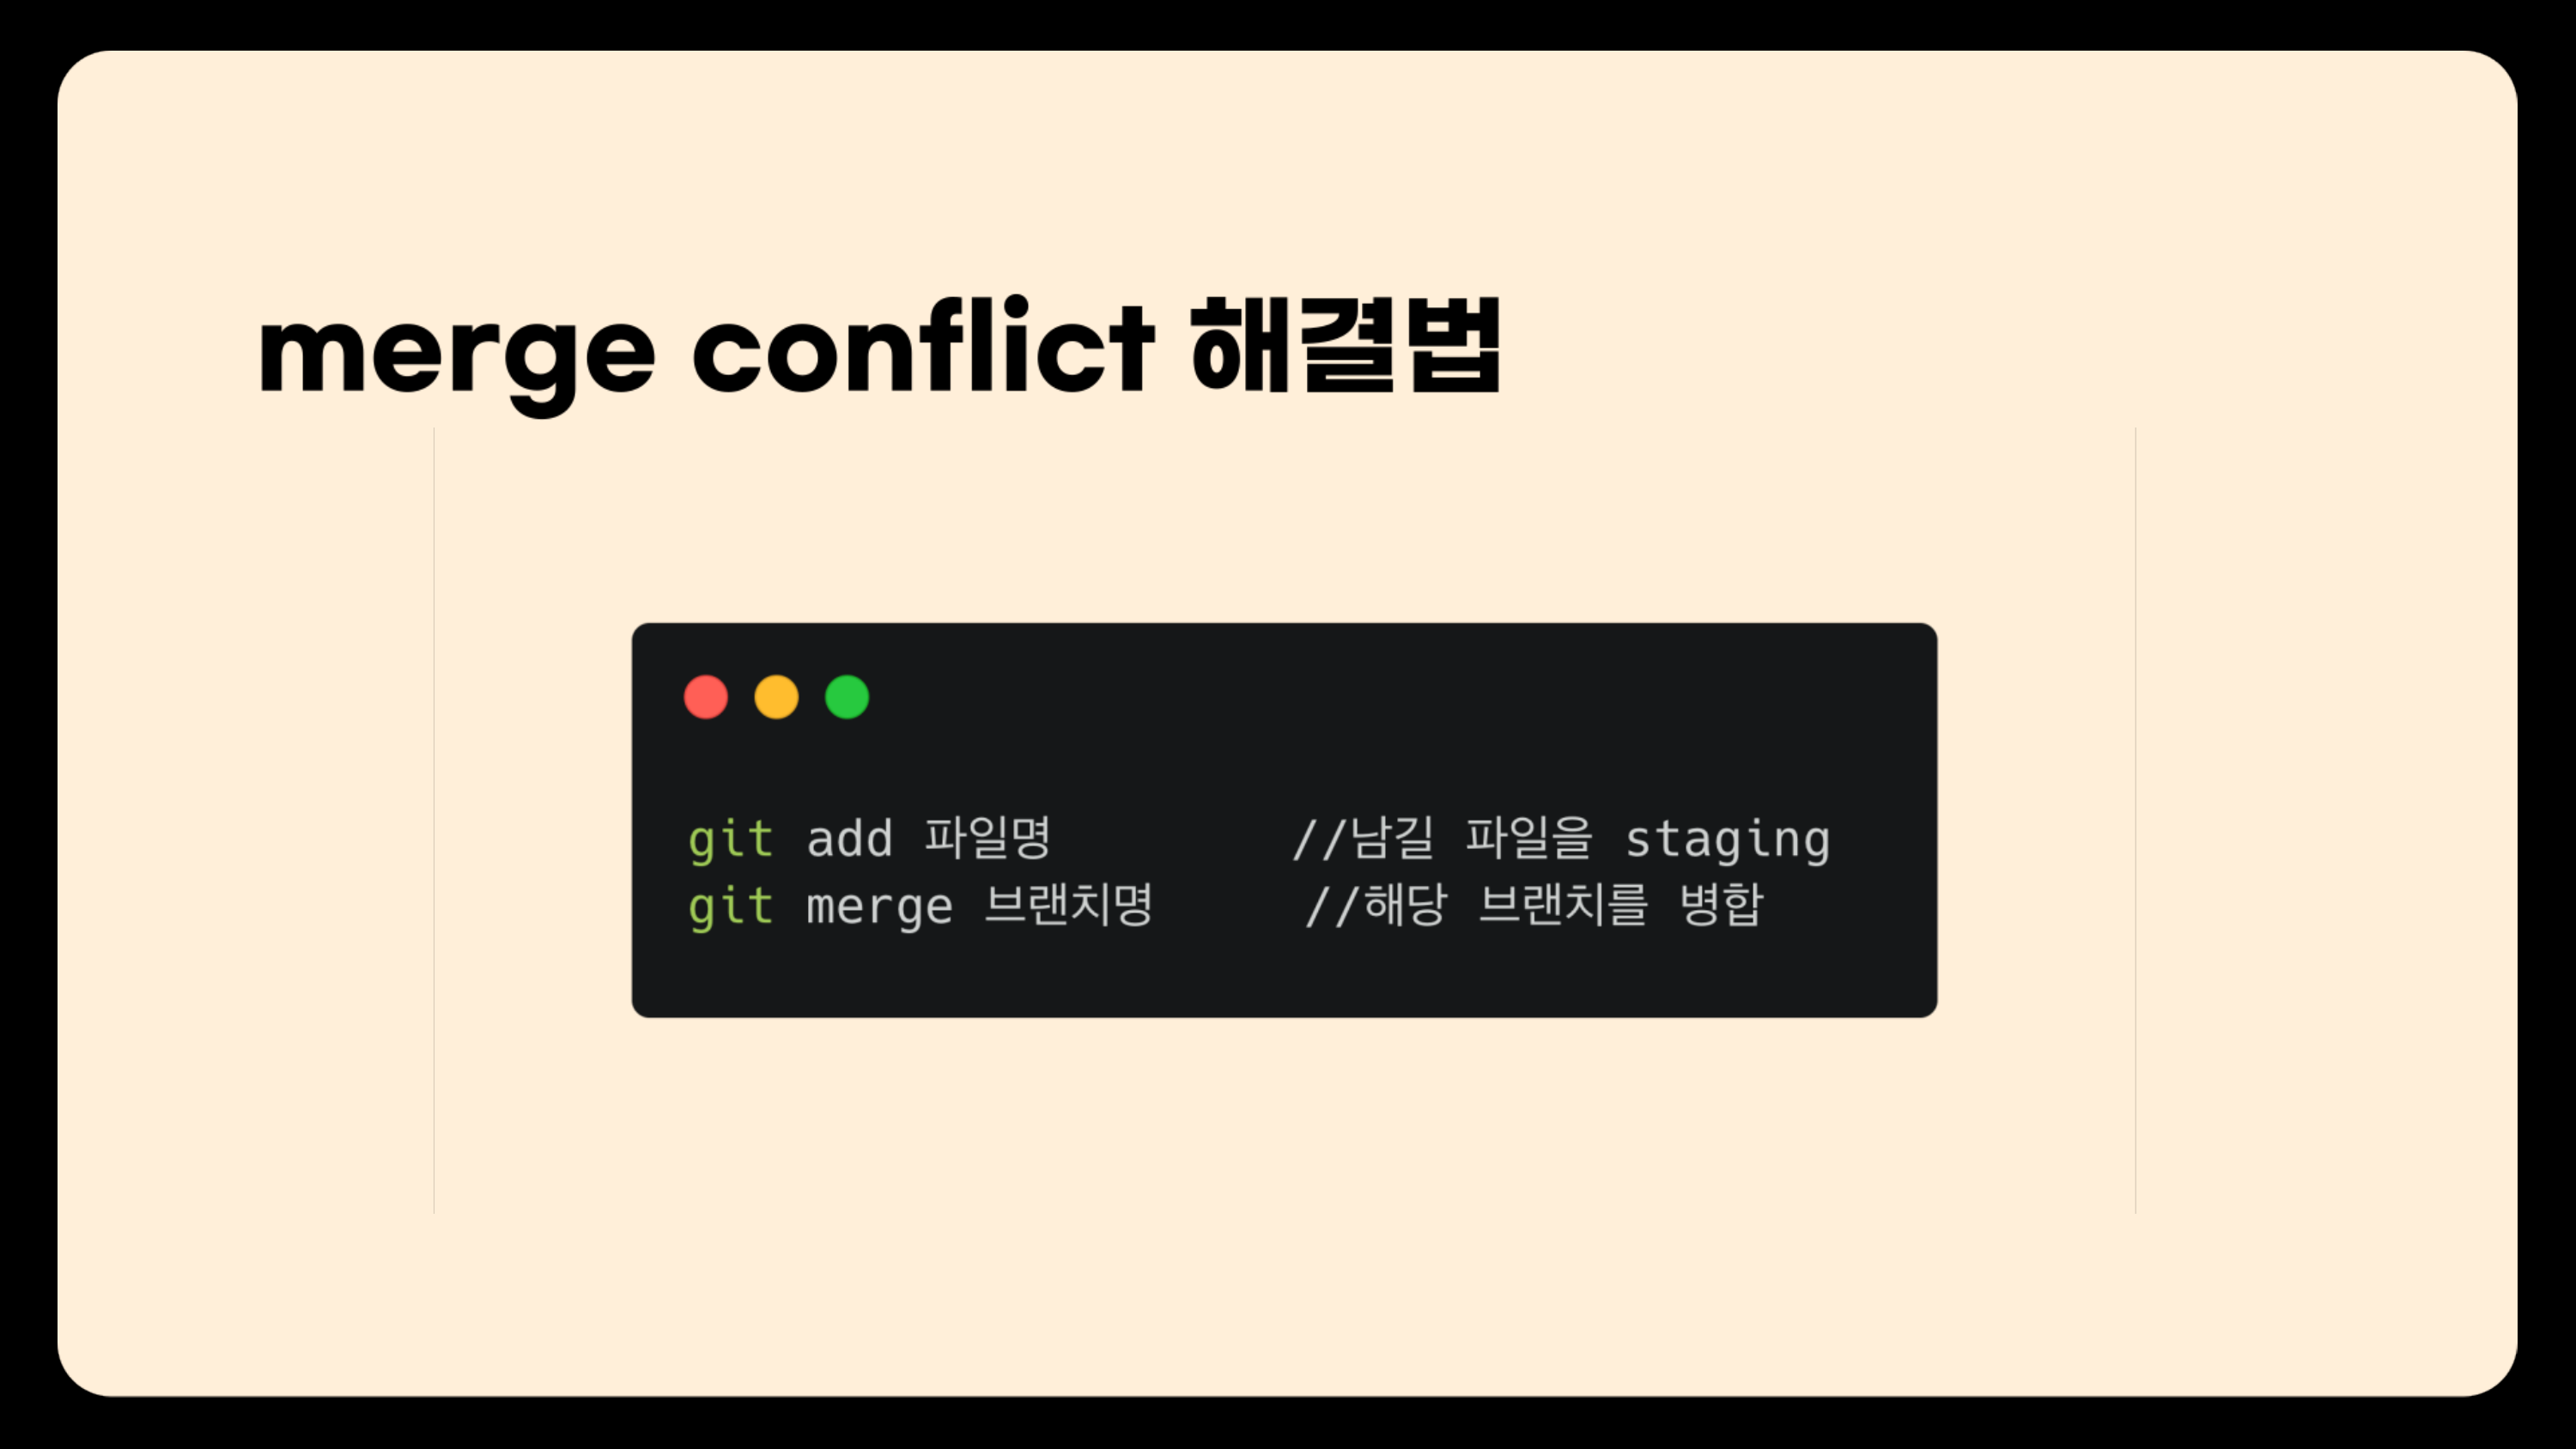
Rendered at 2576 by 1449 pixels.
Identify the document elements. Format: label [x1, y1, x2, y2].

picture [0, 0, 2576, 1449]
text_box [433, 427, 2137, 1214]
text_box [58, 51, 2518, 1397]
